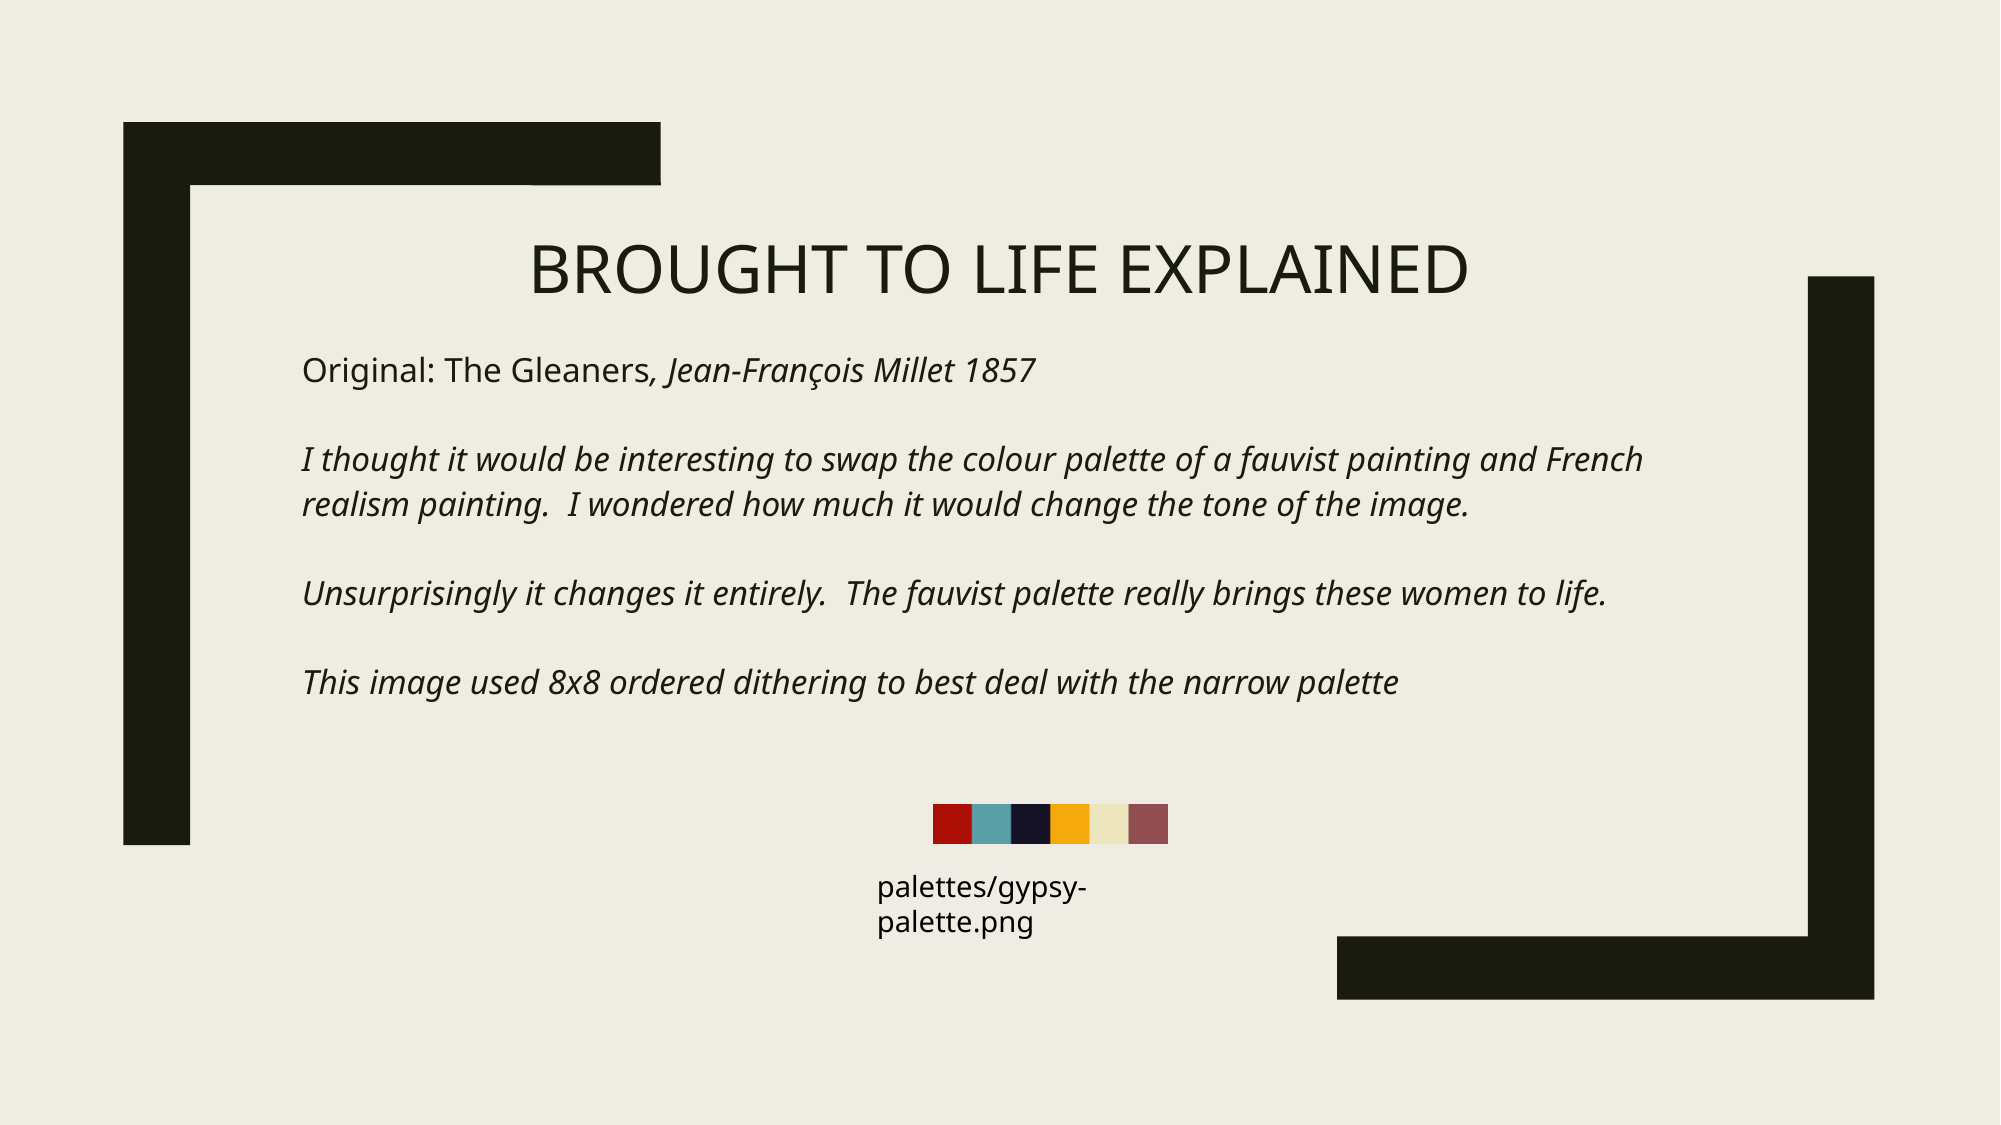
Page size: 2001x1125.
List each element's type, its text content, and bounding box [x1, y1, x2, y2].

picture [933, 804, 1168, 845]
subtitle Original: The Gleaners, Jean-François Millet 1857 I thought it would be interesting to swap the colour palette of a fauvist painting and French realism painting. I wondered how much it would change the tone of the image. Unsurprisingly it changes it entirely. The fauvist palette really brings these women to life. This image used 8x8 ordered dithering to best deal with the narrow palette [286, 336, 1713, 750]
text_box palettes/gypsy-palette.png [862, 860, 1246, 946]
title Brought to Life Explained [314, 228, 1686, 316]
